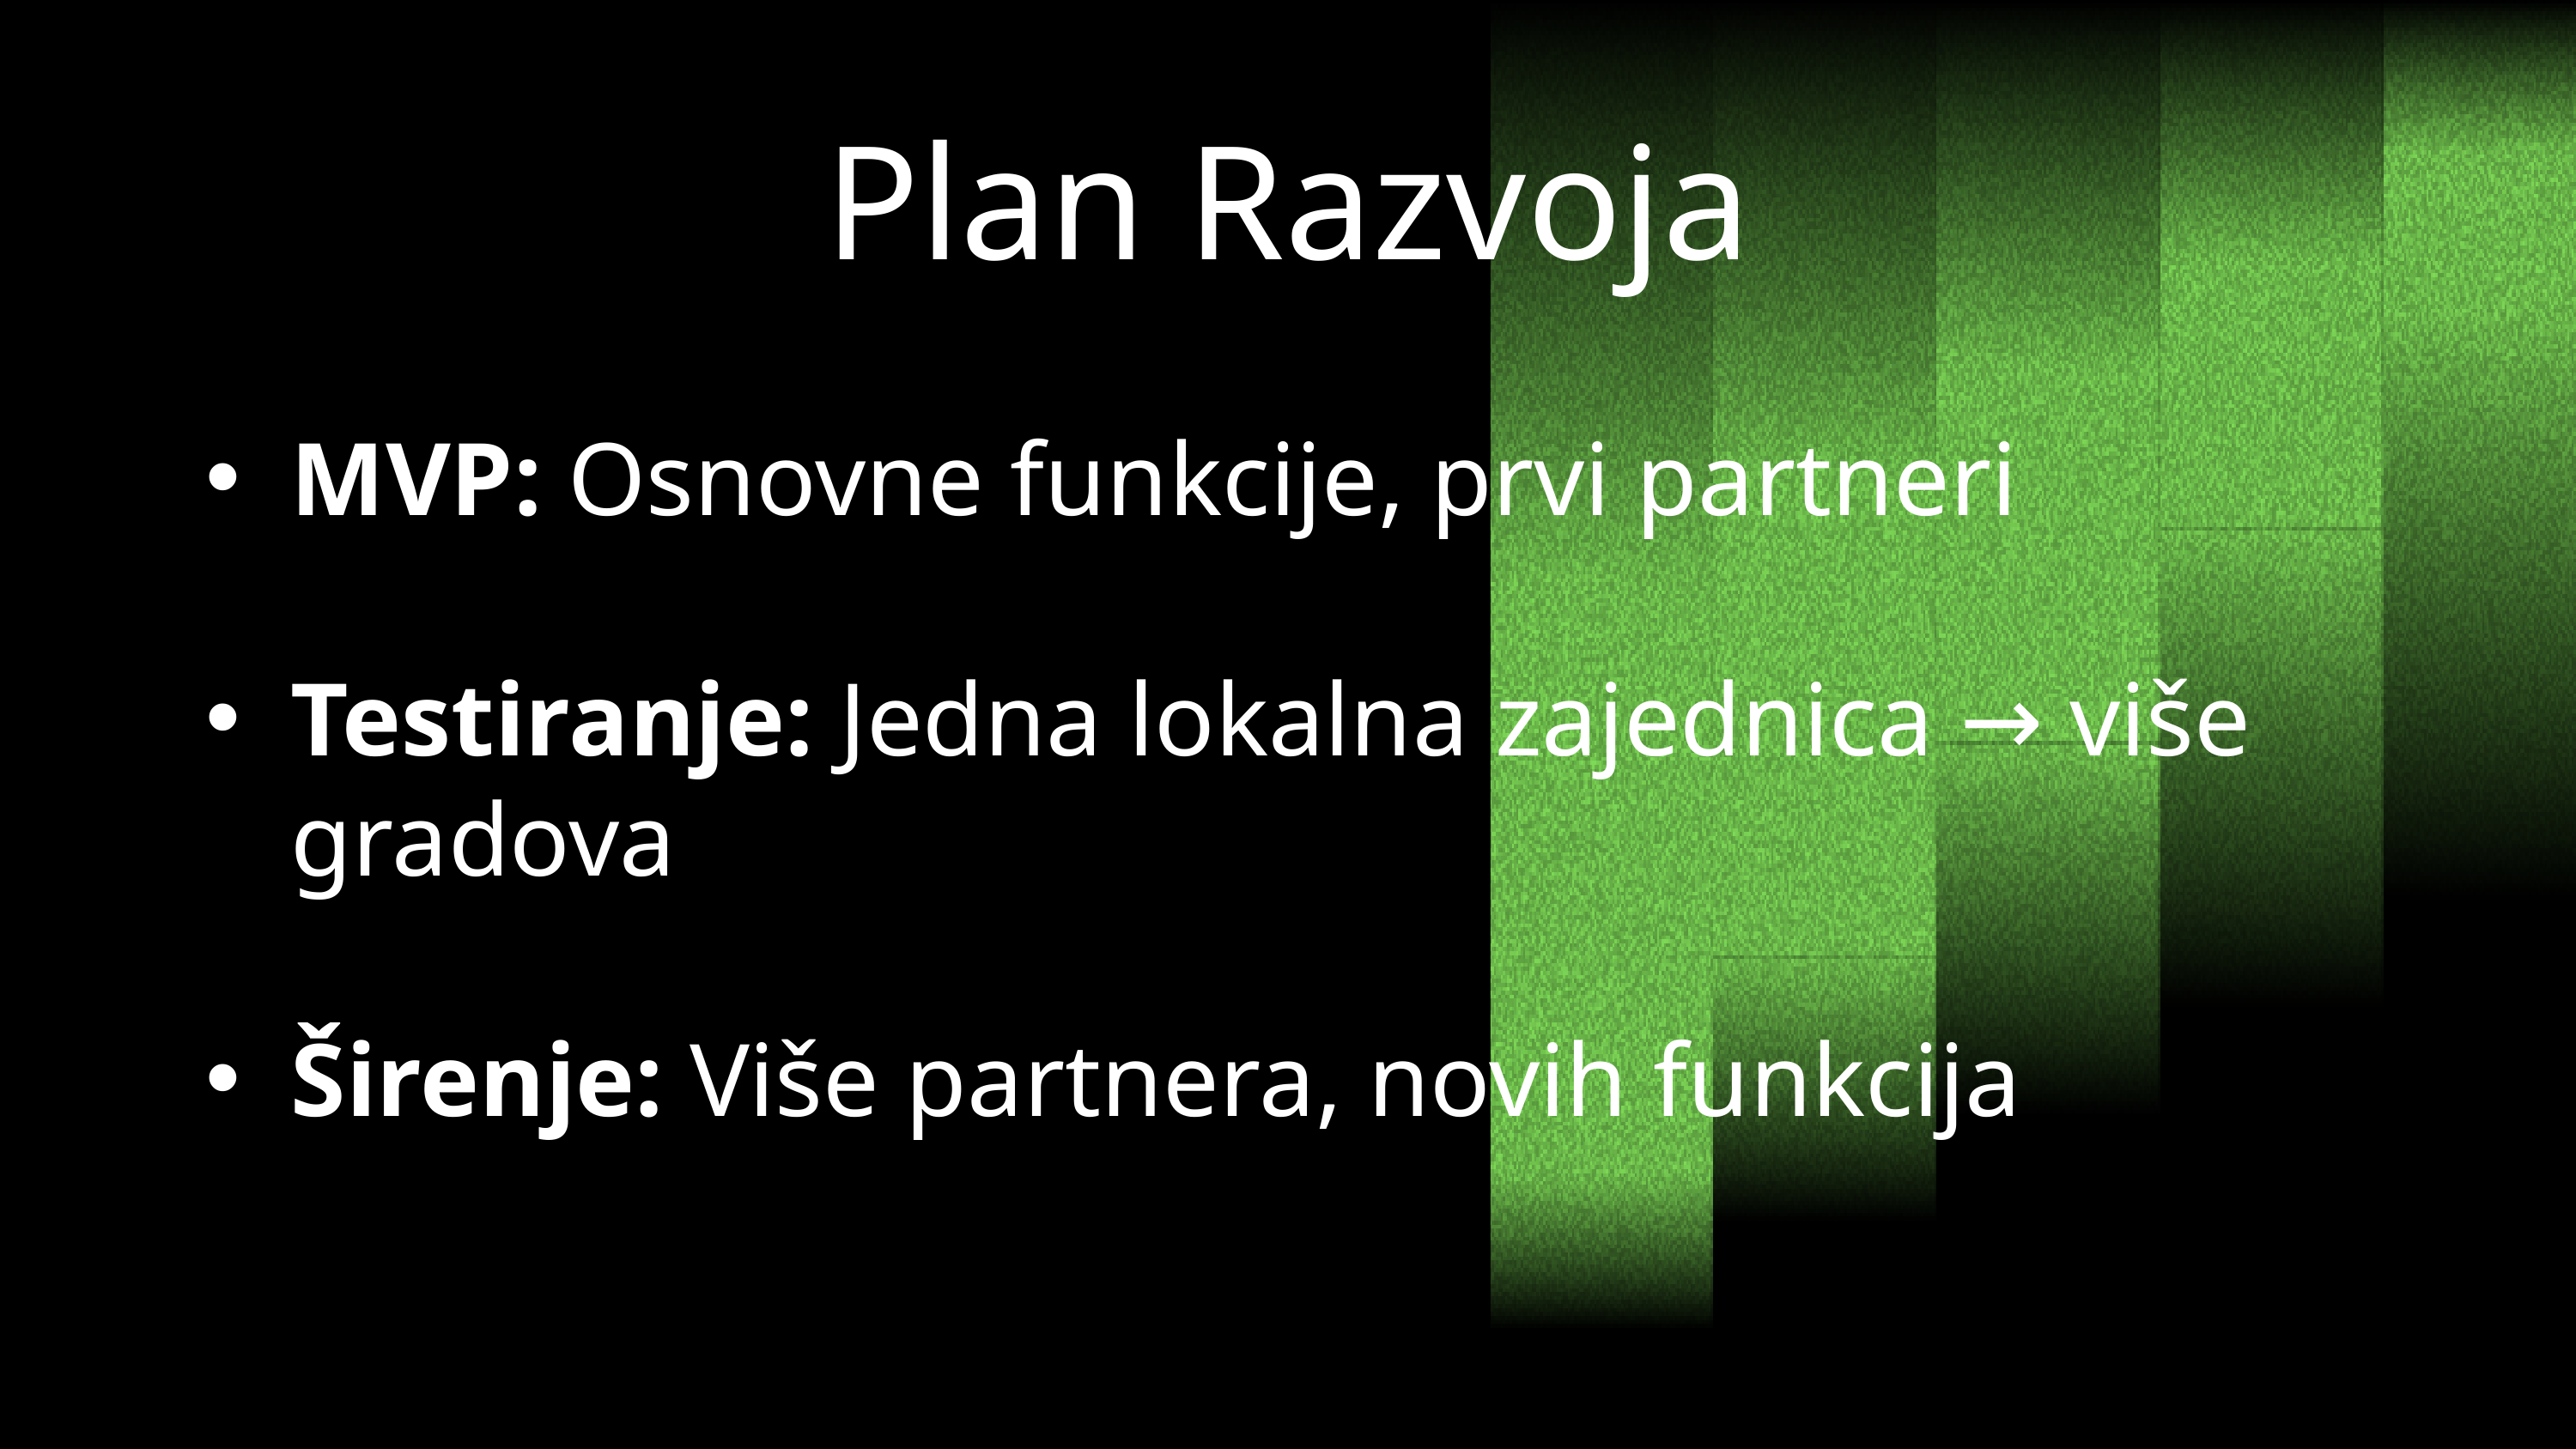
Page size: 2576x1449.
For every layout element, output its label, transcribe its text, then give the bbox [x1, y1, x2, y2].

text_box MVP: Osnovne funkcije, prvi partneri Testiranje: Jedna lokalna zajednica → više gradova Širenje: Više partnera, novih funkcija [120, 415, 2261, 1258]
text_box Plan Razvoja [507, 101, 2069, 291]
text_box [1490, 0, 2576, 1449]
